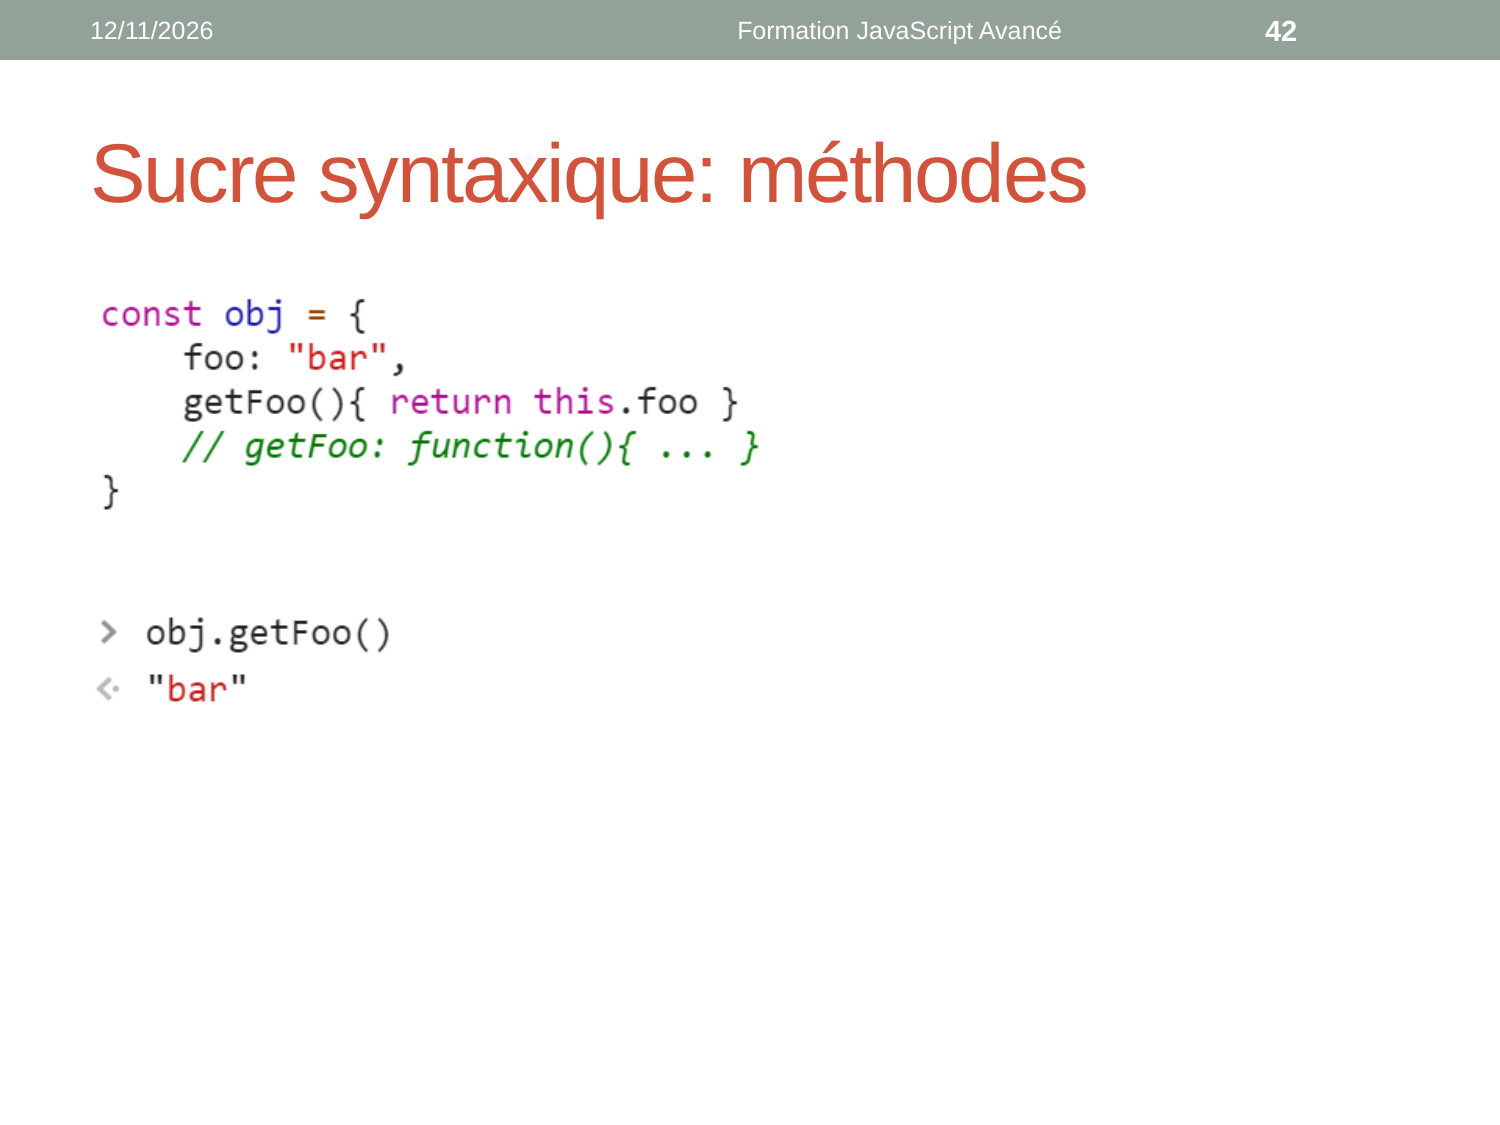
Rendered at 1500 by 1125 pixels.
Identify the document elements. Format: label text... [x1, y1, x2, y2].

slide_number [75, 3, 550, 57]
slide_number 42 [1250, 3, 1425, 57]
picture [88, 290, 777, 527]
picture [88, 610, 402, 708]
title Sucre syntaxique: méthodes [75, 87, 1425, 250]
footer Formation JavaScript Avancé [562, 3, 1238, 57]
